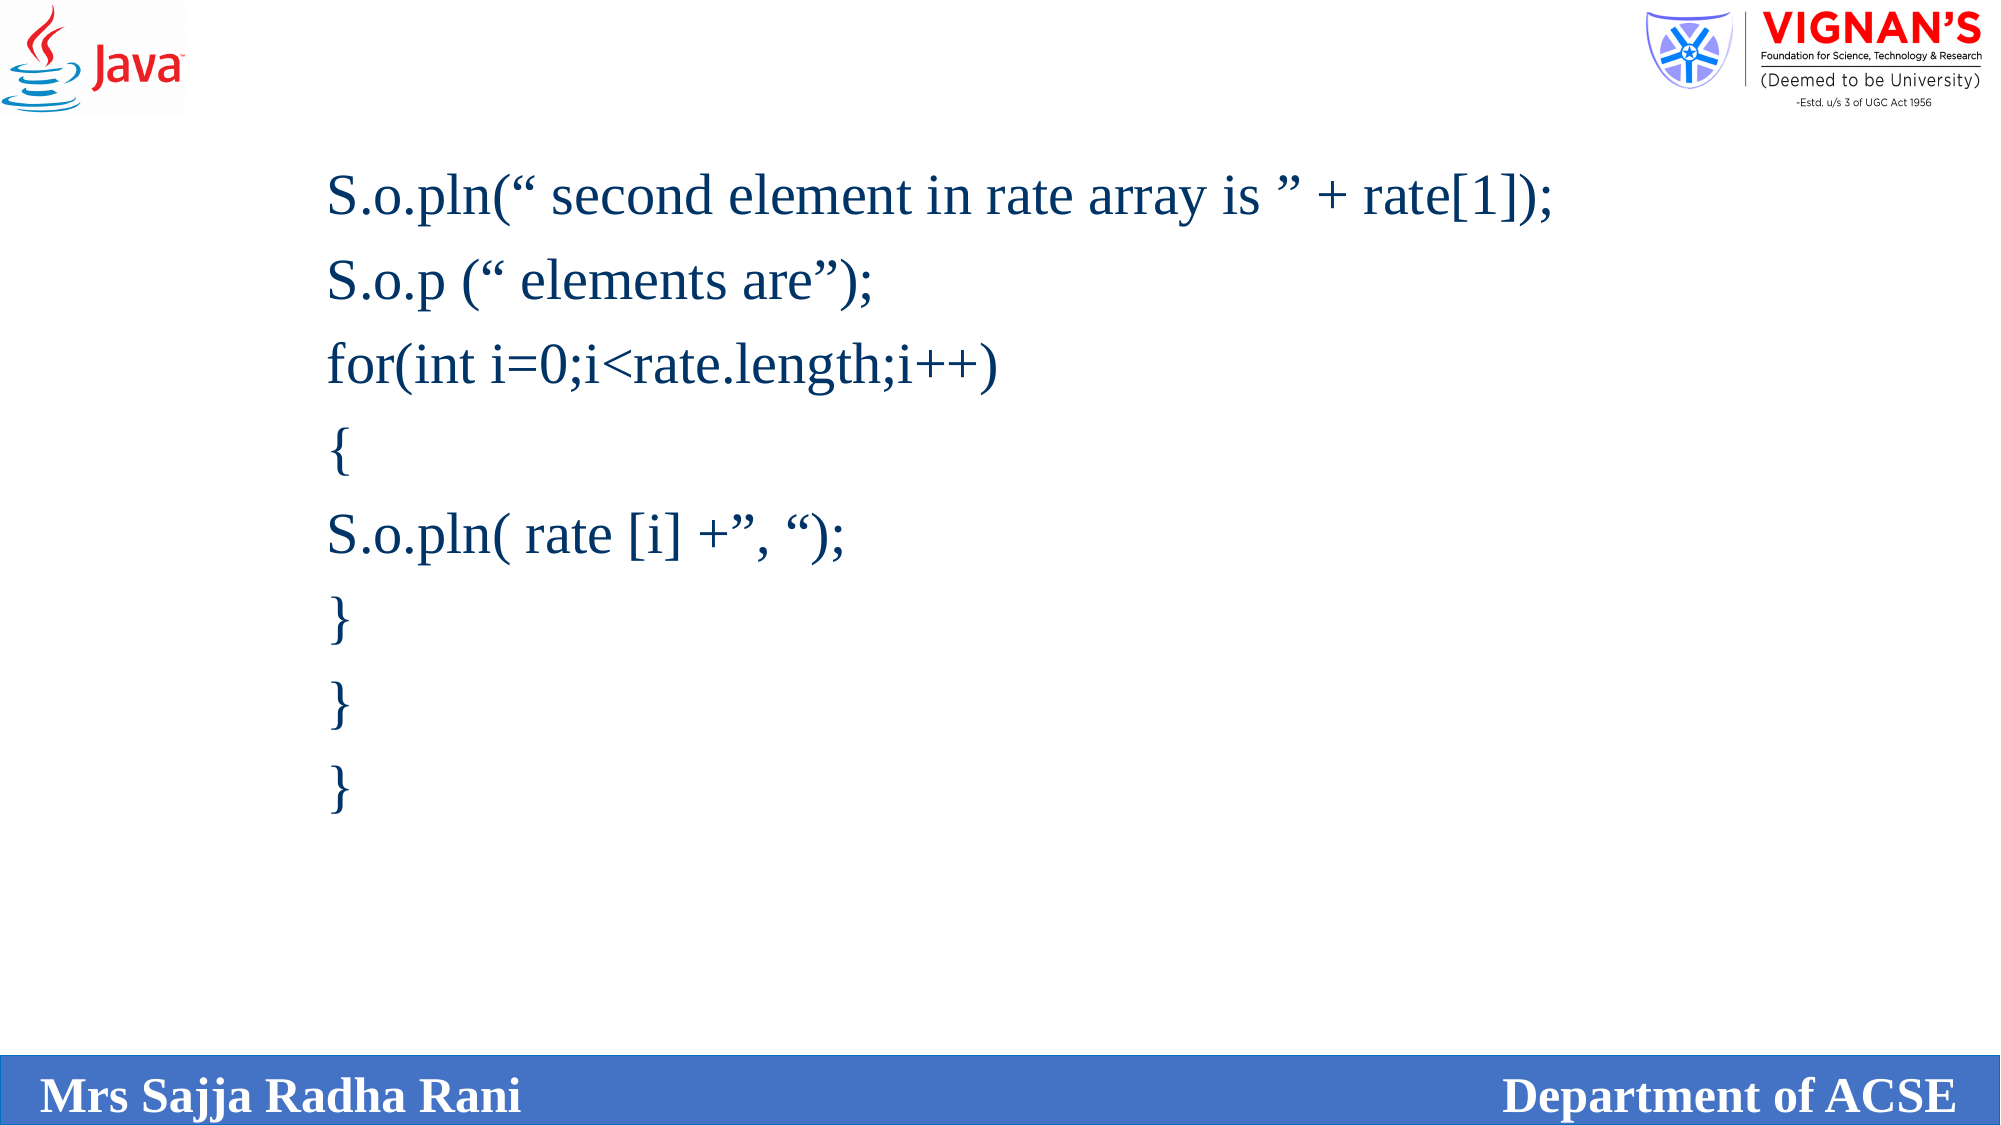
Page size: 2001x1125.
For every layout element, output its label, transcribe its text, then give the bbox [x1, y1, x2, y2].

picture [1631, 0, 2000, 116]
text_box S.o.pln(“ second element in rate array is ” + rate[1]); S.o.p (“ elements are”); for(int i=0;i<rate.length;i++) { S.o.pln( rate [i] +”, “); } } } [311, 149, 1662, 825]
picture [0, 0, 186, 116]
